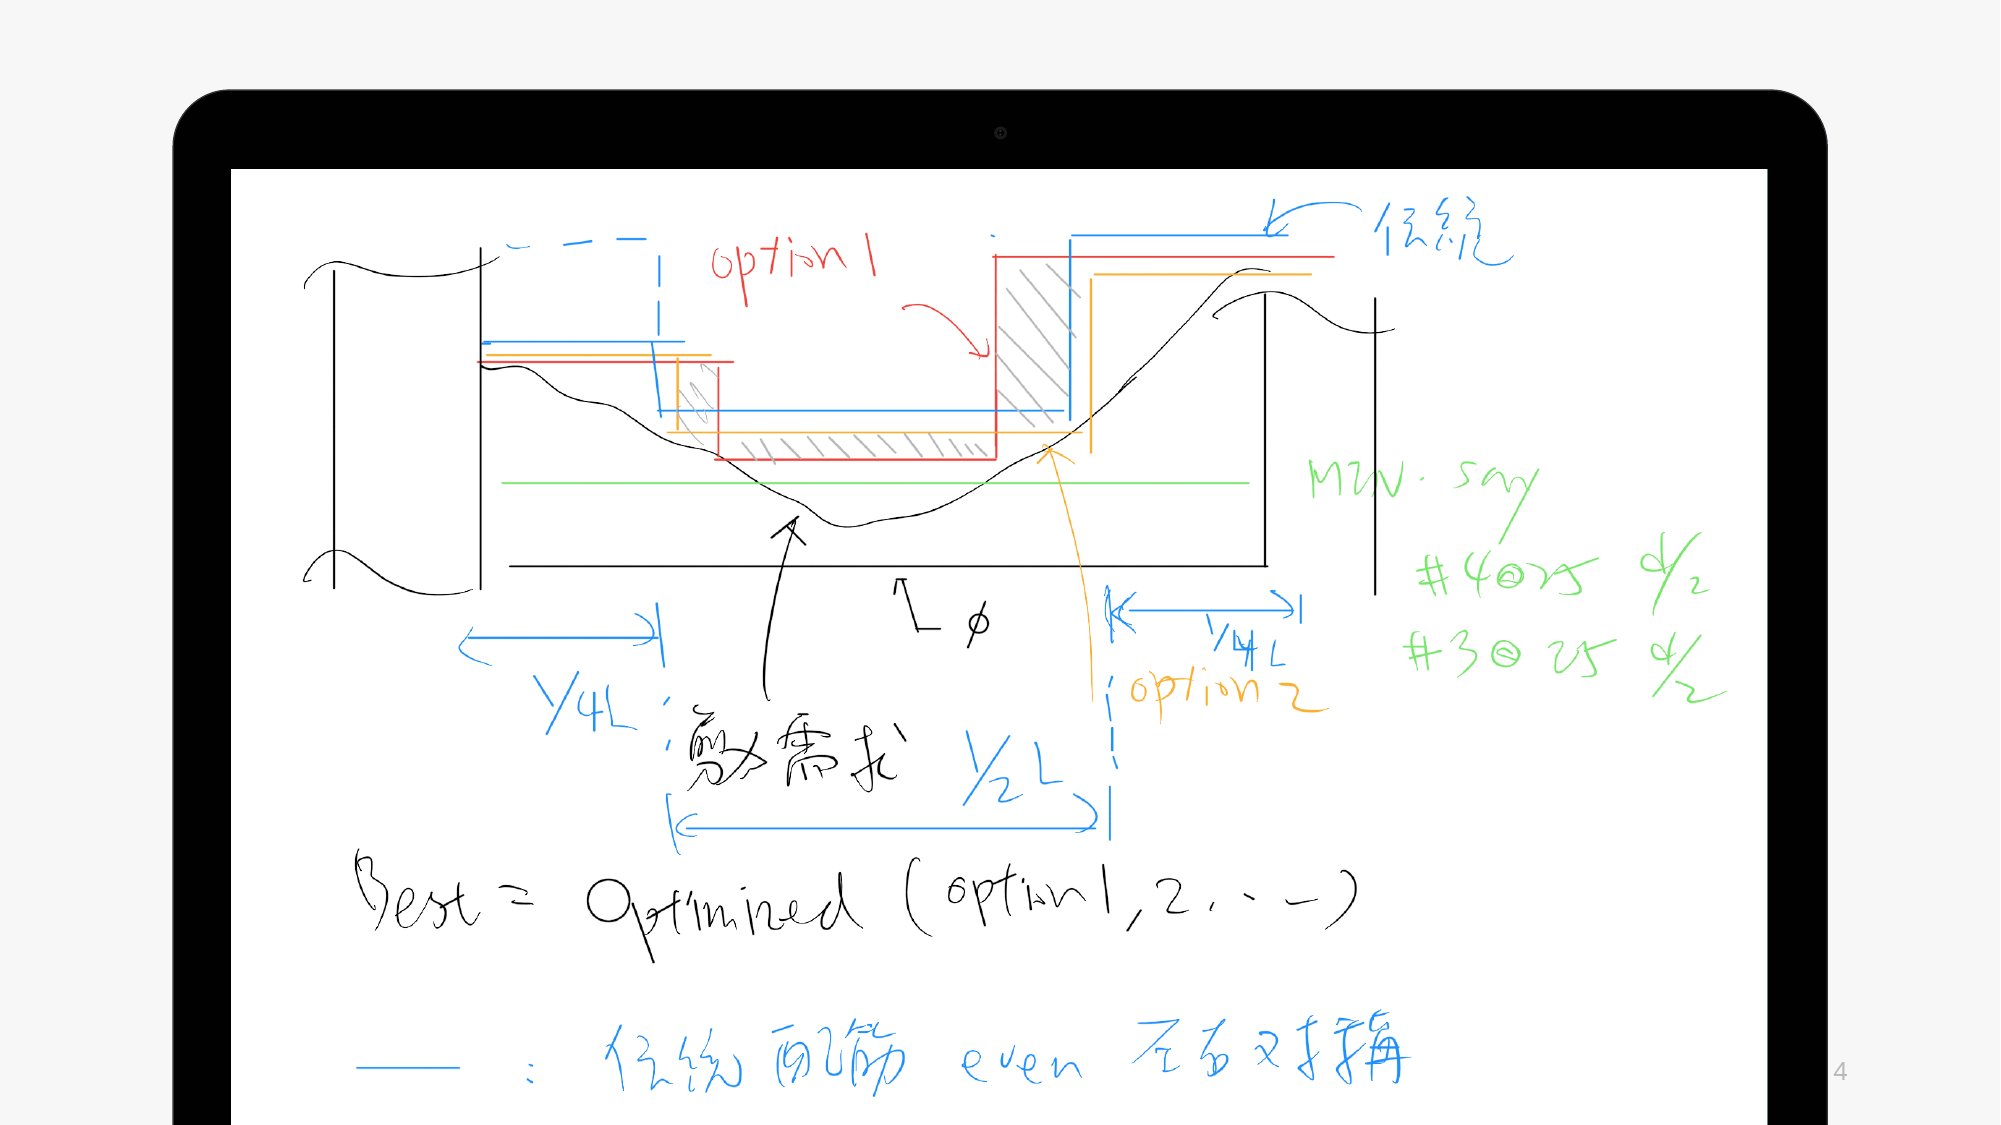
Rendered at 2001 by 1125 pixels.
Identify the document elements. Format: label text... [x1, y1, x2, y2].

slide_number 4 [1768, 1042, 1863, 1103]
picture [230, 169, 1768, 1125]
